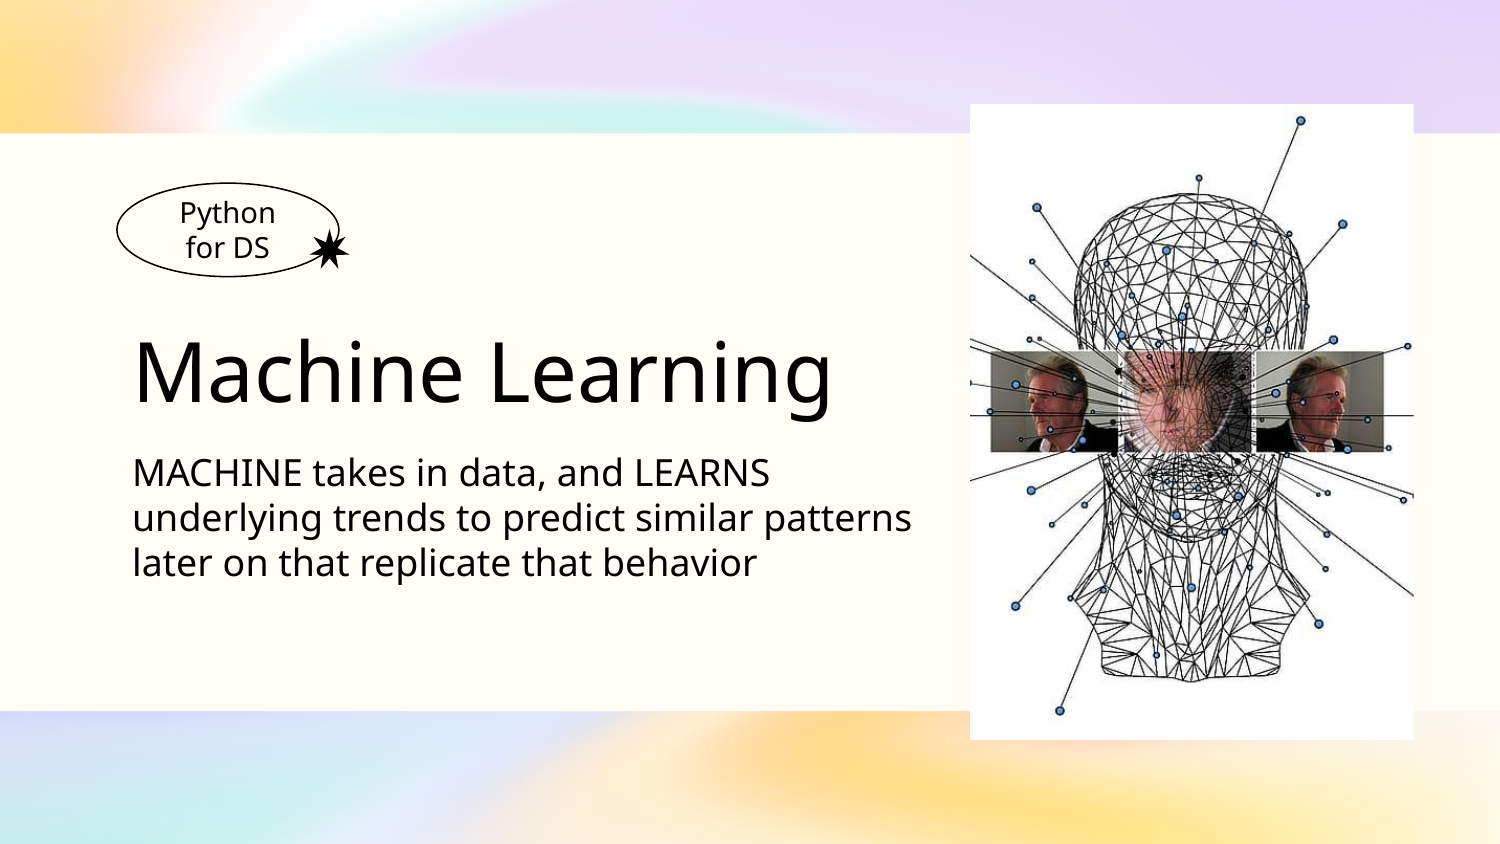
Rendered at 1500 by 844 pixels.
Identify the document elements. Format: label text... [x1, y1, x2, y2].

title Machine Learning [116, 290, 959, 434]
subtitle MACHINE takes in data, and LEARNS underlying trends to predict similar patterns later on that replicate that behavior [116, 434, 959, 652]
text_box [309, 228, 350, 269]
picture [0, 0, 1500, 844]
text_box Python for DS [116, 183, 339, 277]
